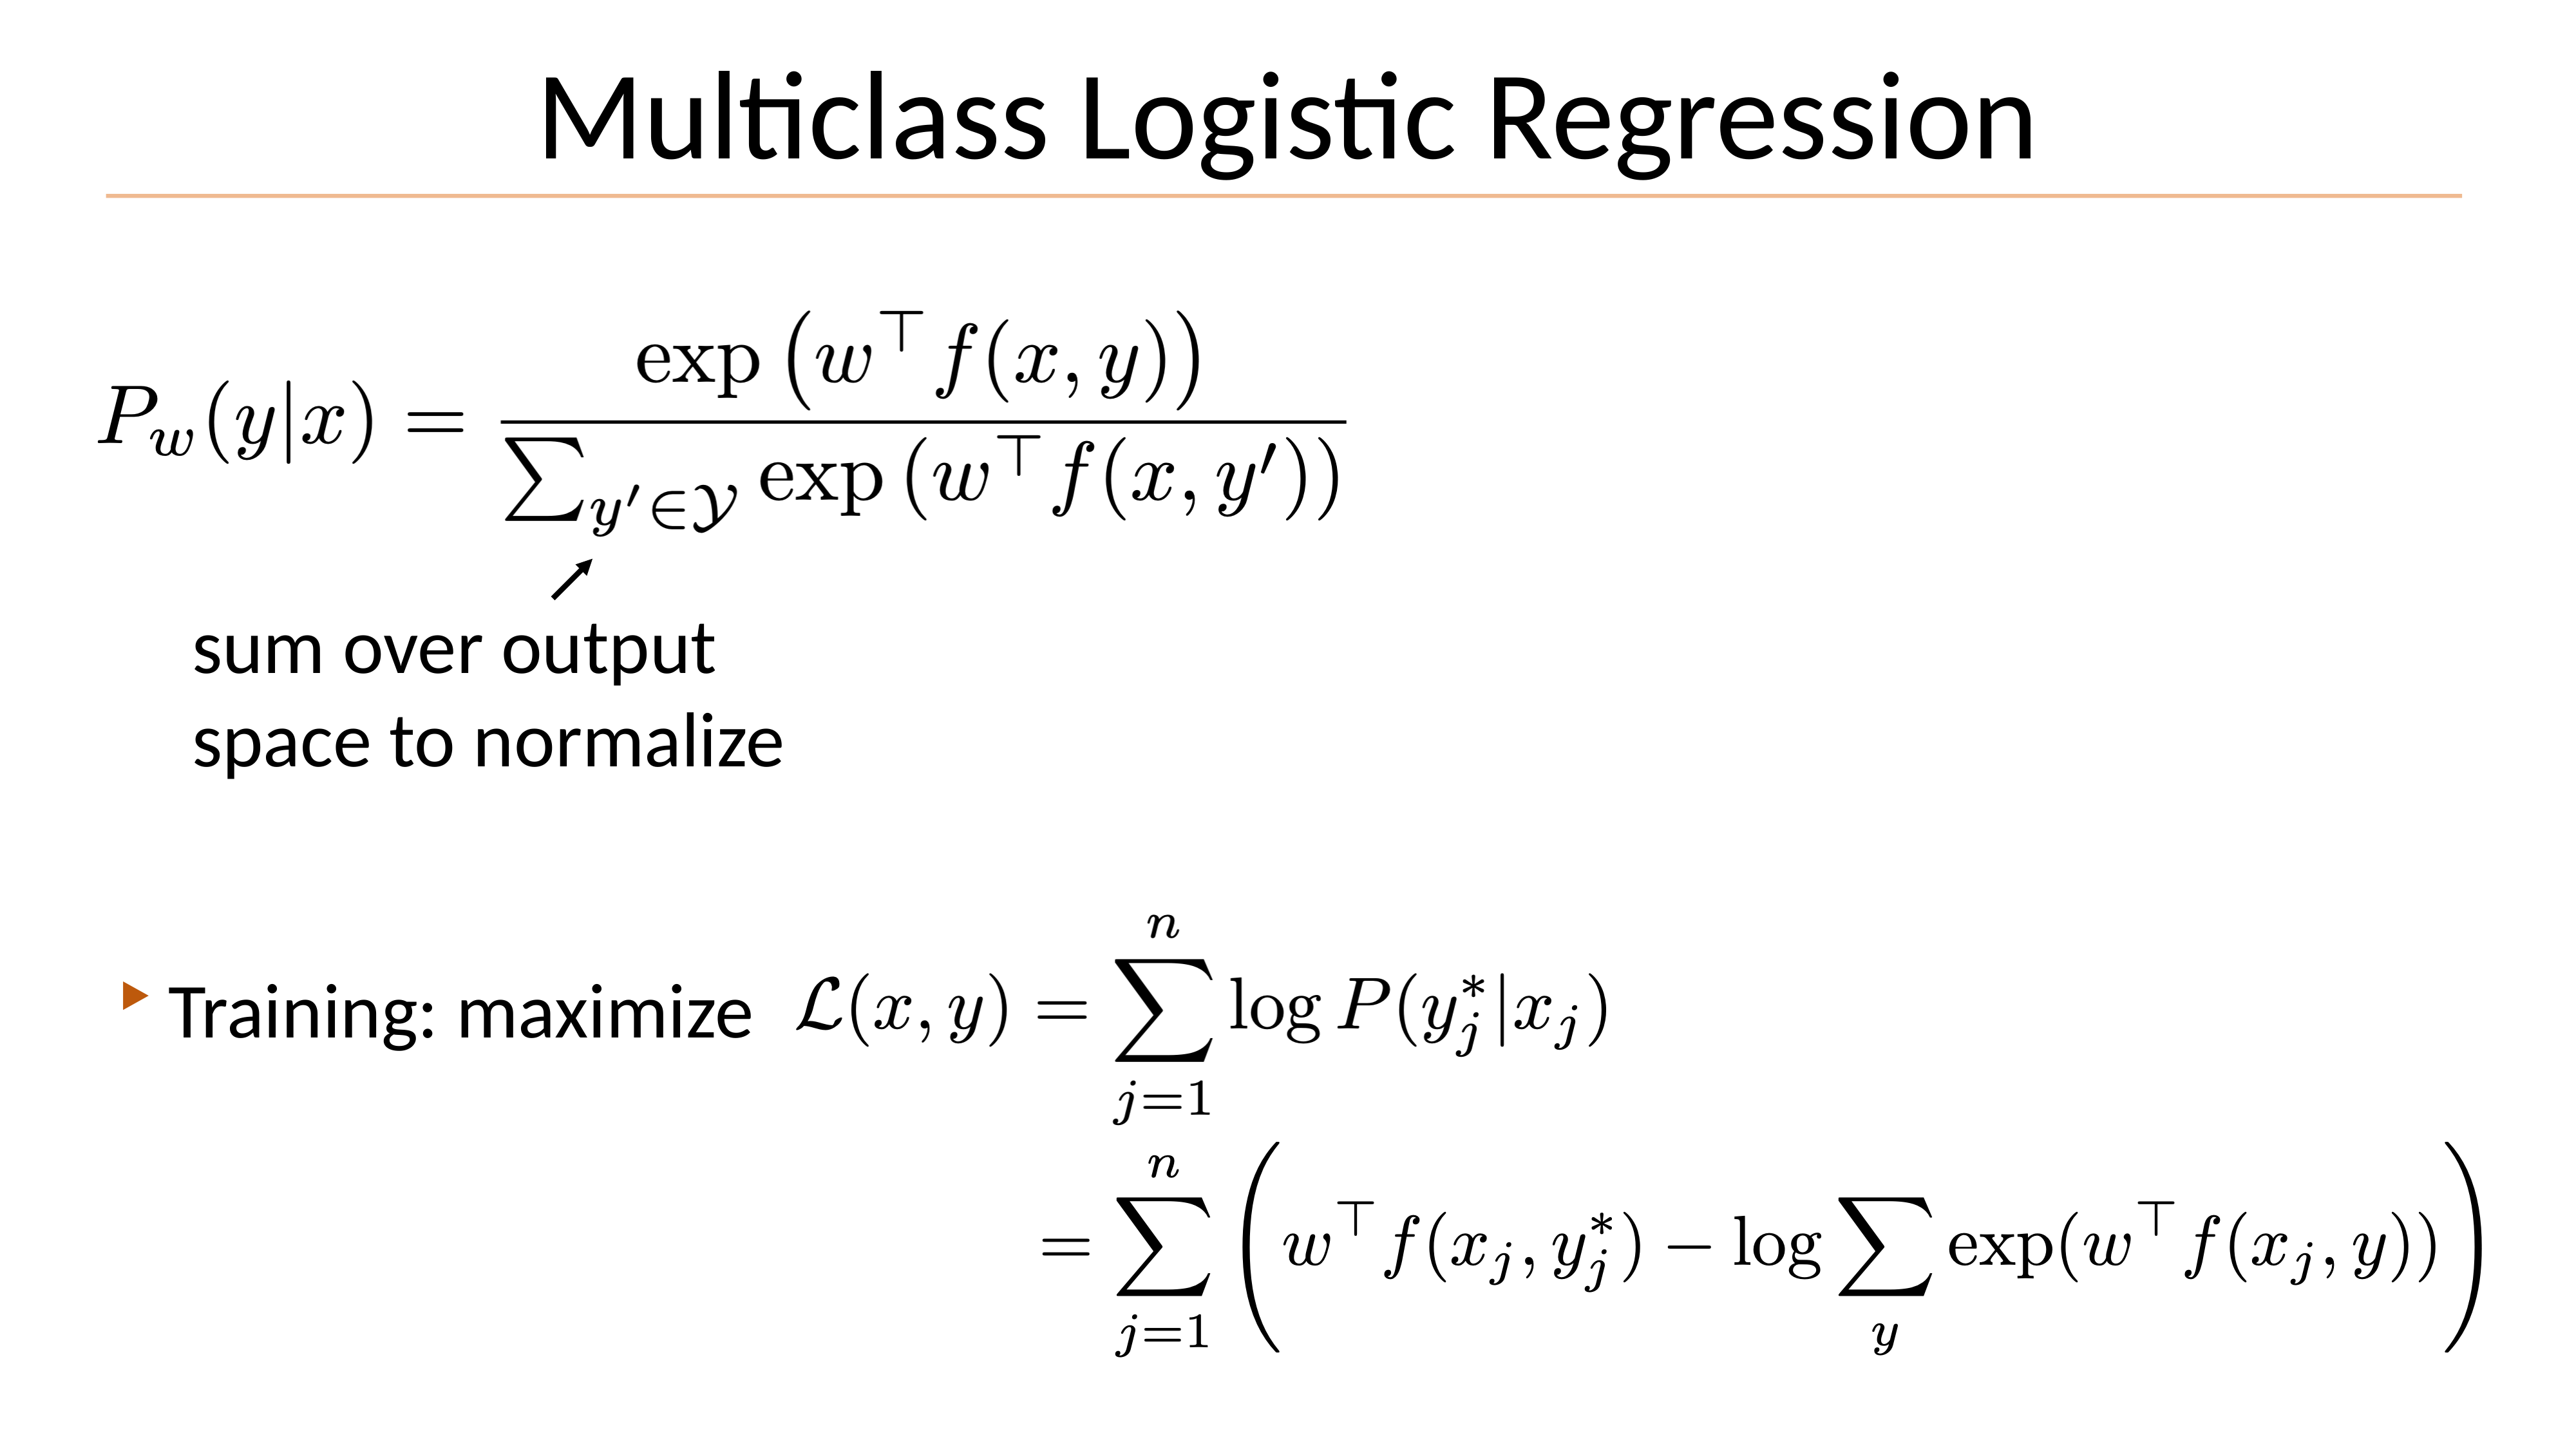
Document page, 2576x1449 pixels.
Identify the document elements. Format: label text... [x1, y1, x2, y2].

text_box [553, 558, 593, 599]
picture [795, 914, 1607, 1126]
picture [1042, 1141, 2482, 1358]
picture [96, 310, 1347, 537]
text_box sum over output space to normalize [184, 588, 884, 790]
text_box Training: maximize [104, 952, 791, 1061]
title Multiclass Logistic Regression [510, 0, 2066, 232]
